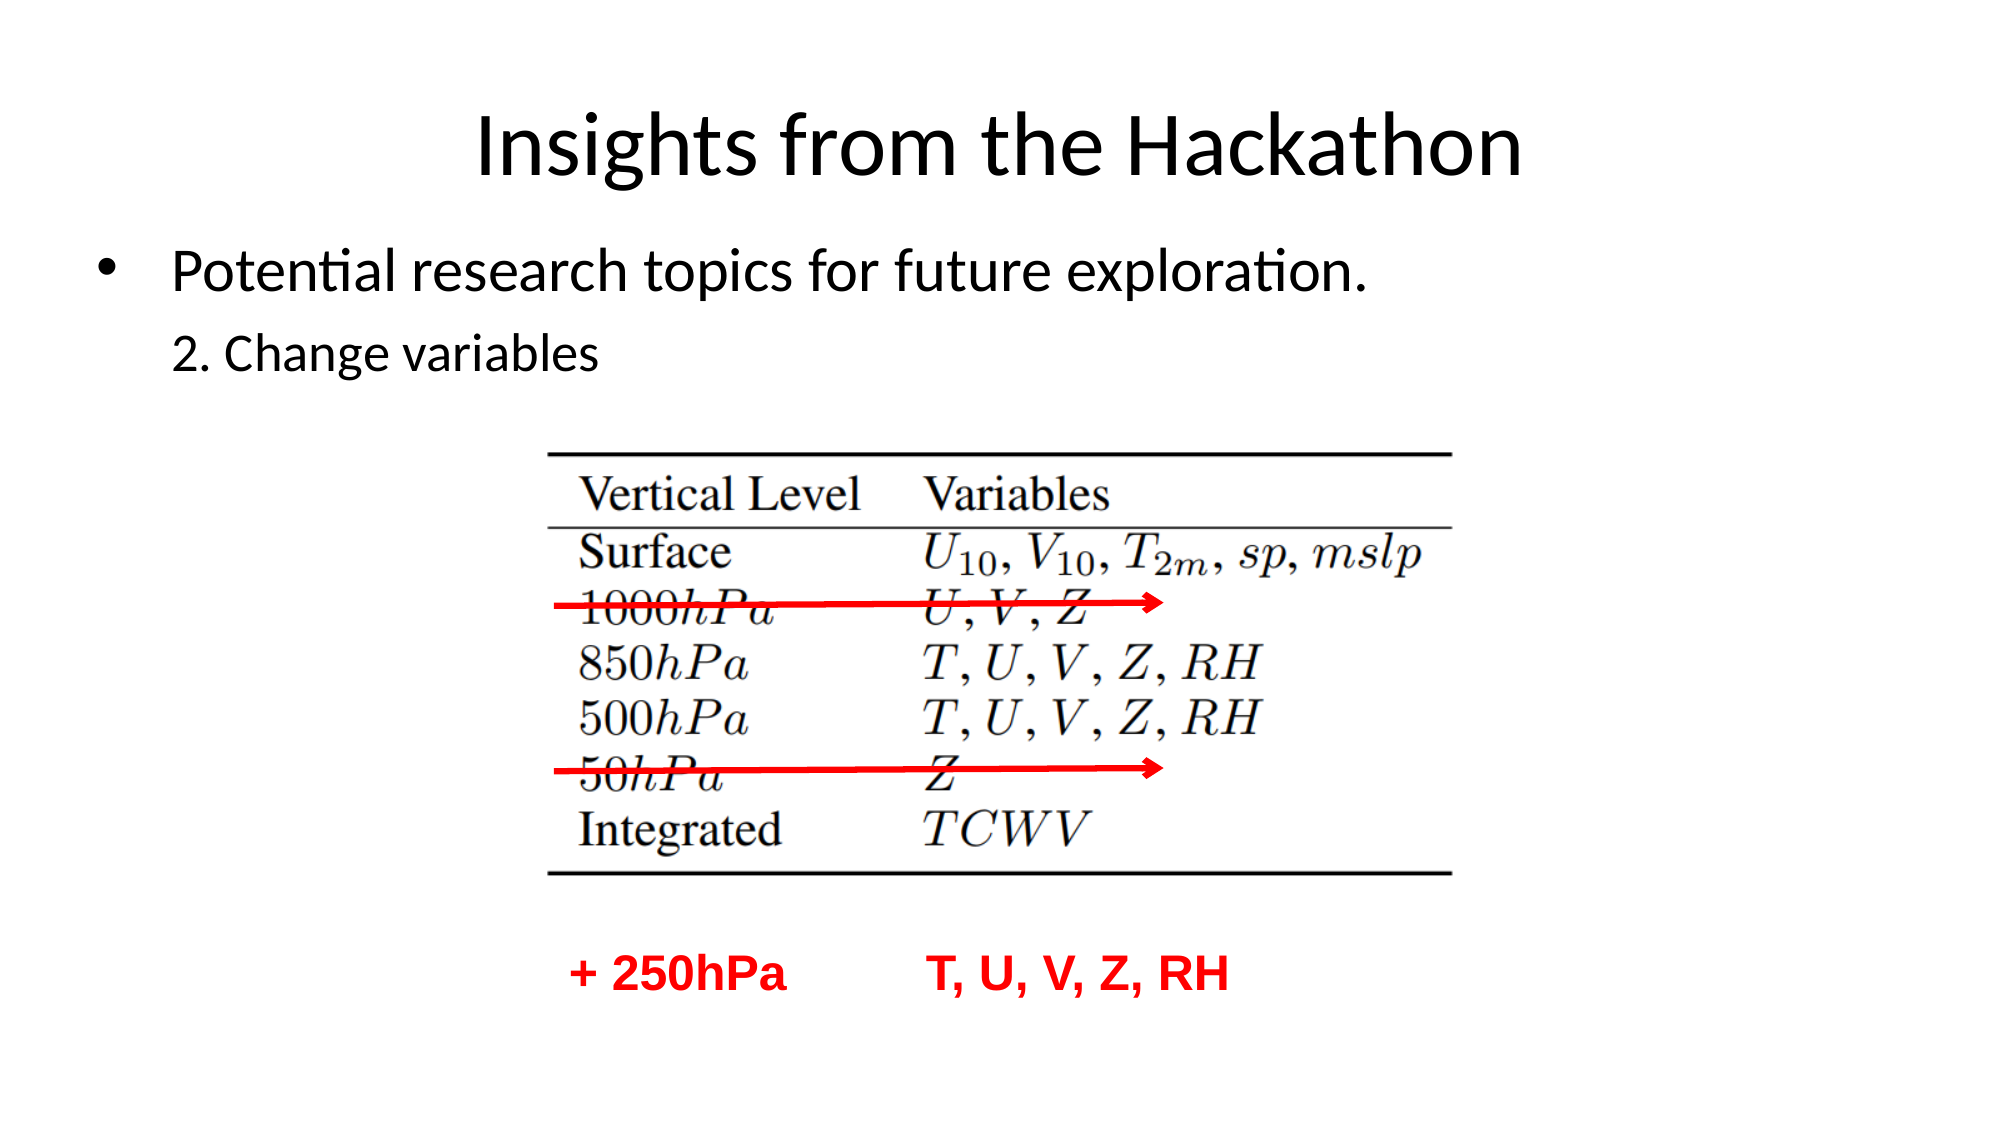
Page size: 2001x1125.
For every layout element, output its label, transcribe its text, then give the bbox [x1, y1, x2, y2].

picture [535, 439, 1464, 878]
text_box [553, 602, 1164, 607]
list Potential research topics for future exploration. 2. Change variables [80, 221, 1929, 878]
title Insights from the Hackathon [324, 45, 1675, 221]
text_box + 250hPa T, U, V, Z, RH [553, 933, 1365, 1009]
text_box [553, 767, 1164, 772]
